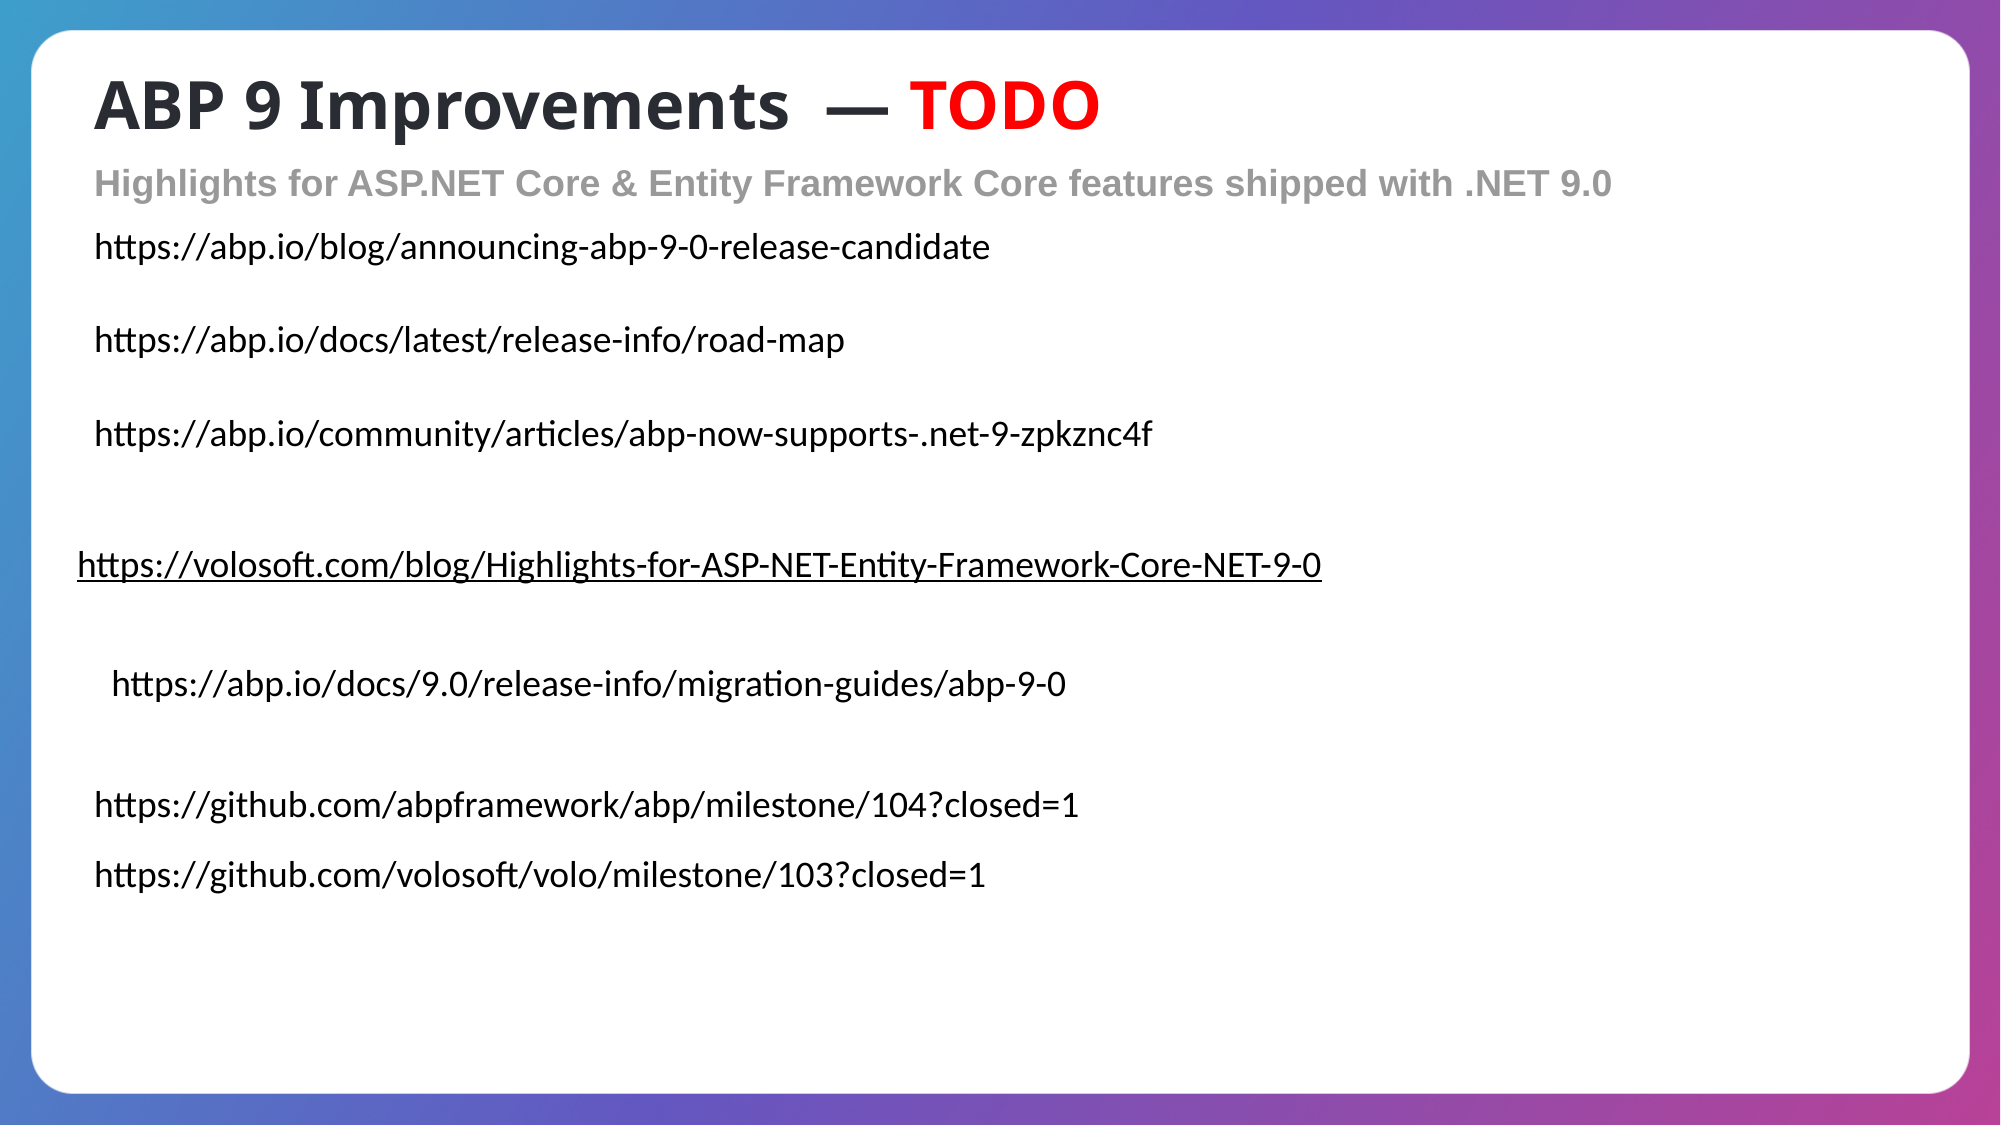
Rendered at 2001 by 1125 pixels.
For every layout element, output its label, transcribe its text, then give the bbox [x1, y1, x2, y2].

text_box https://github.com/volosoft/volo/milestone/103?closed=1 [79, 843, 1080, 903]
text_box https://abp.io/docs/latest/release-info/road-map [79, 307, 1080, 368]
text_box https://abp.io/blog/announcing-abp-9-0-release-candidate [79, 214, 1080, 275]
picture [0, 0, 2001, 1125]
text_box Highlights for ASP.NET Core & Entity Framework Core features shipped with .NET 9.0 [79, 151, 1653, 212]
text_box https://abp.io/community/articles/abp-now-supports-.net-9-zpkznc4f [79, 401, 1528, 462]
text_box https://github.com/abpframework/abp/milestone/104?closed=1 [79, 772, 1256, 833]
text_box https://volosoft.com/blog/Highlights-for-ASP-NET-Entity-Framework-Core-NET-9-0 [62, 532, 1609, 592]
text_box ABP 9 Improvements — TODO [79, 55, 1374, 151]
text_box https://abp.io/docs/9.0/release-info/migration-guides/abp-9-0 [96, 651, 1097, 711]
